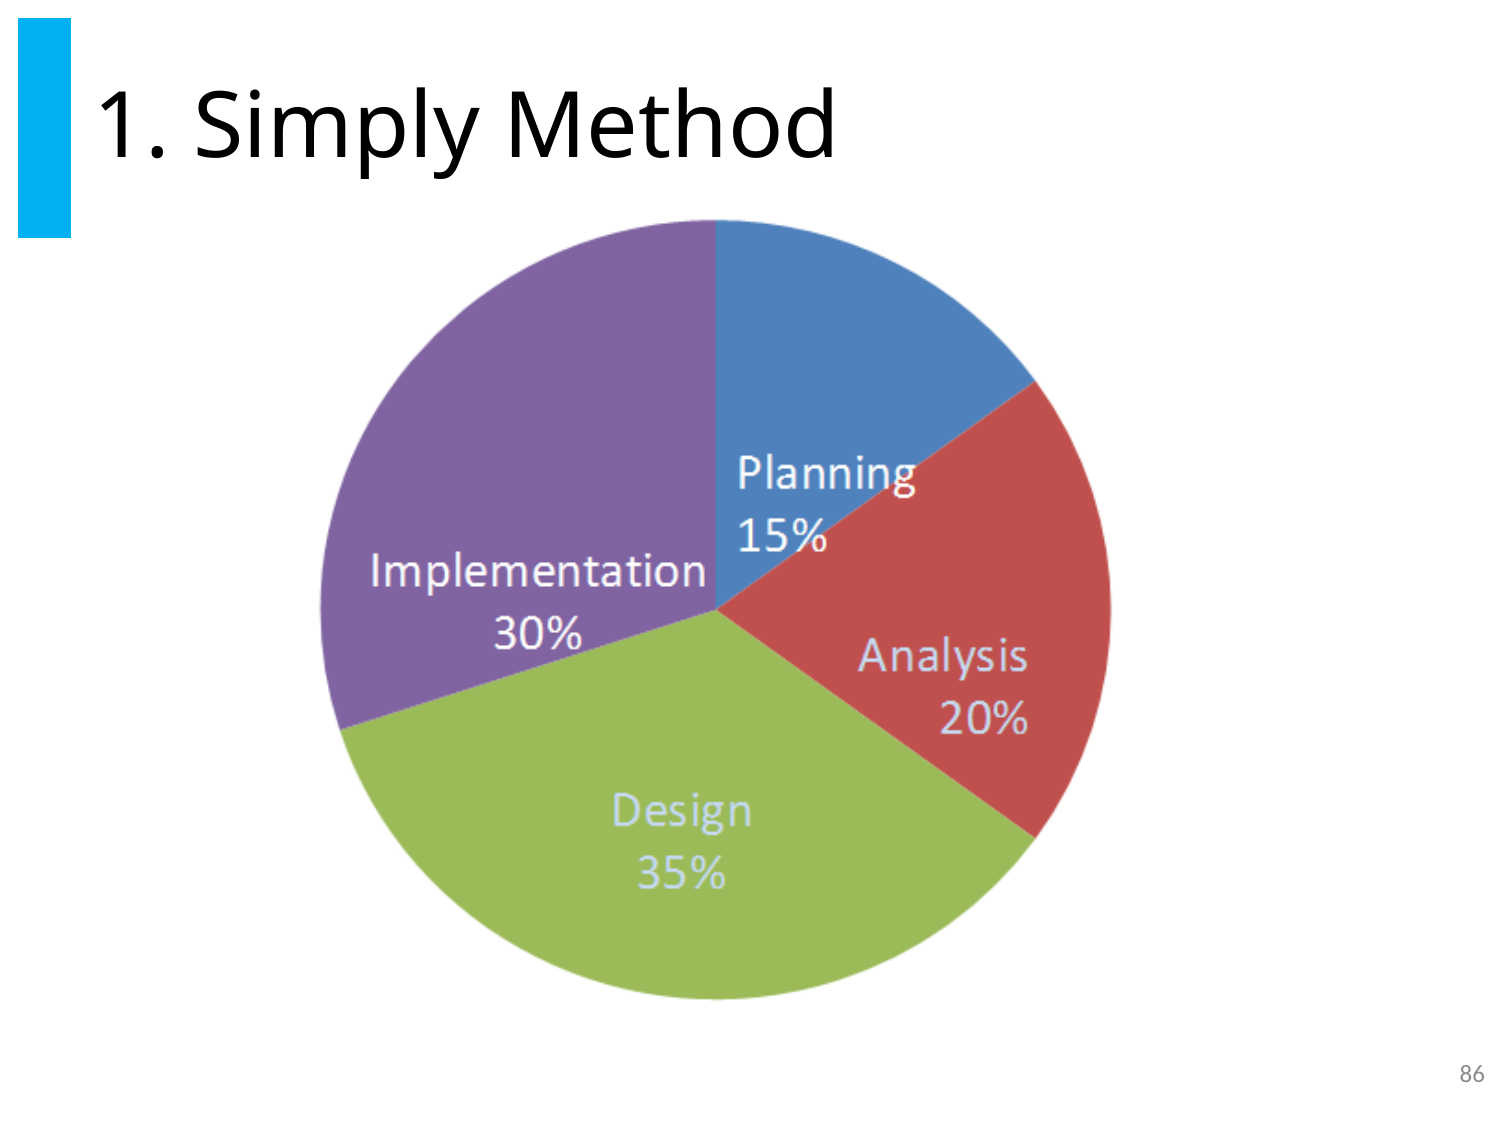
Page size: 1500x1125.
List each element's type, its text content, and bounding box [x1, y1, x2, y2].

picture [249, 199, 1238, 1011]
title 1. Simply Method [78, 19, 1443, 237]
slide_number 86 [1162, 1042, 1500, 1103]
